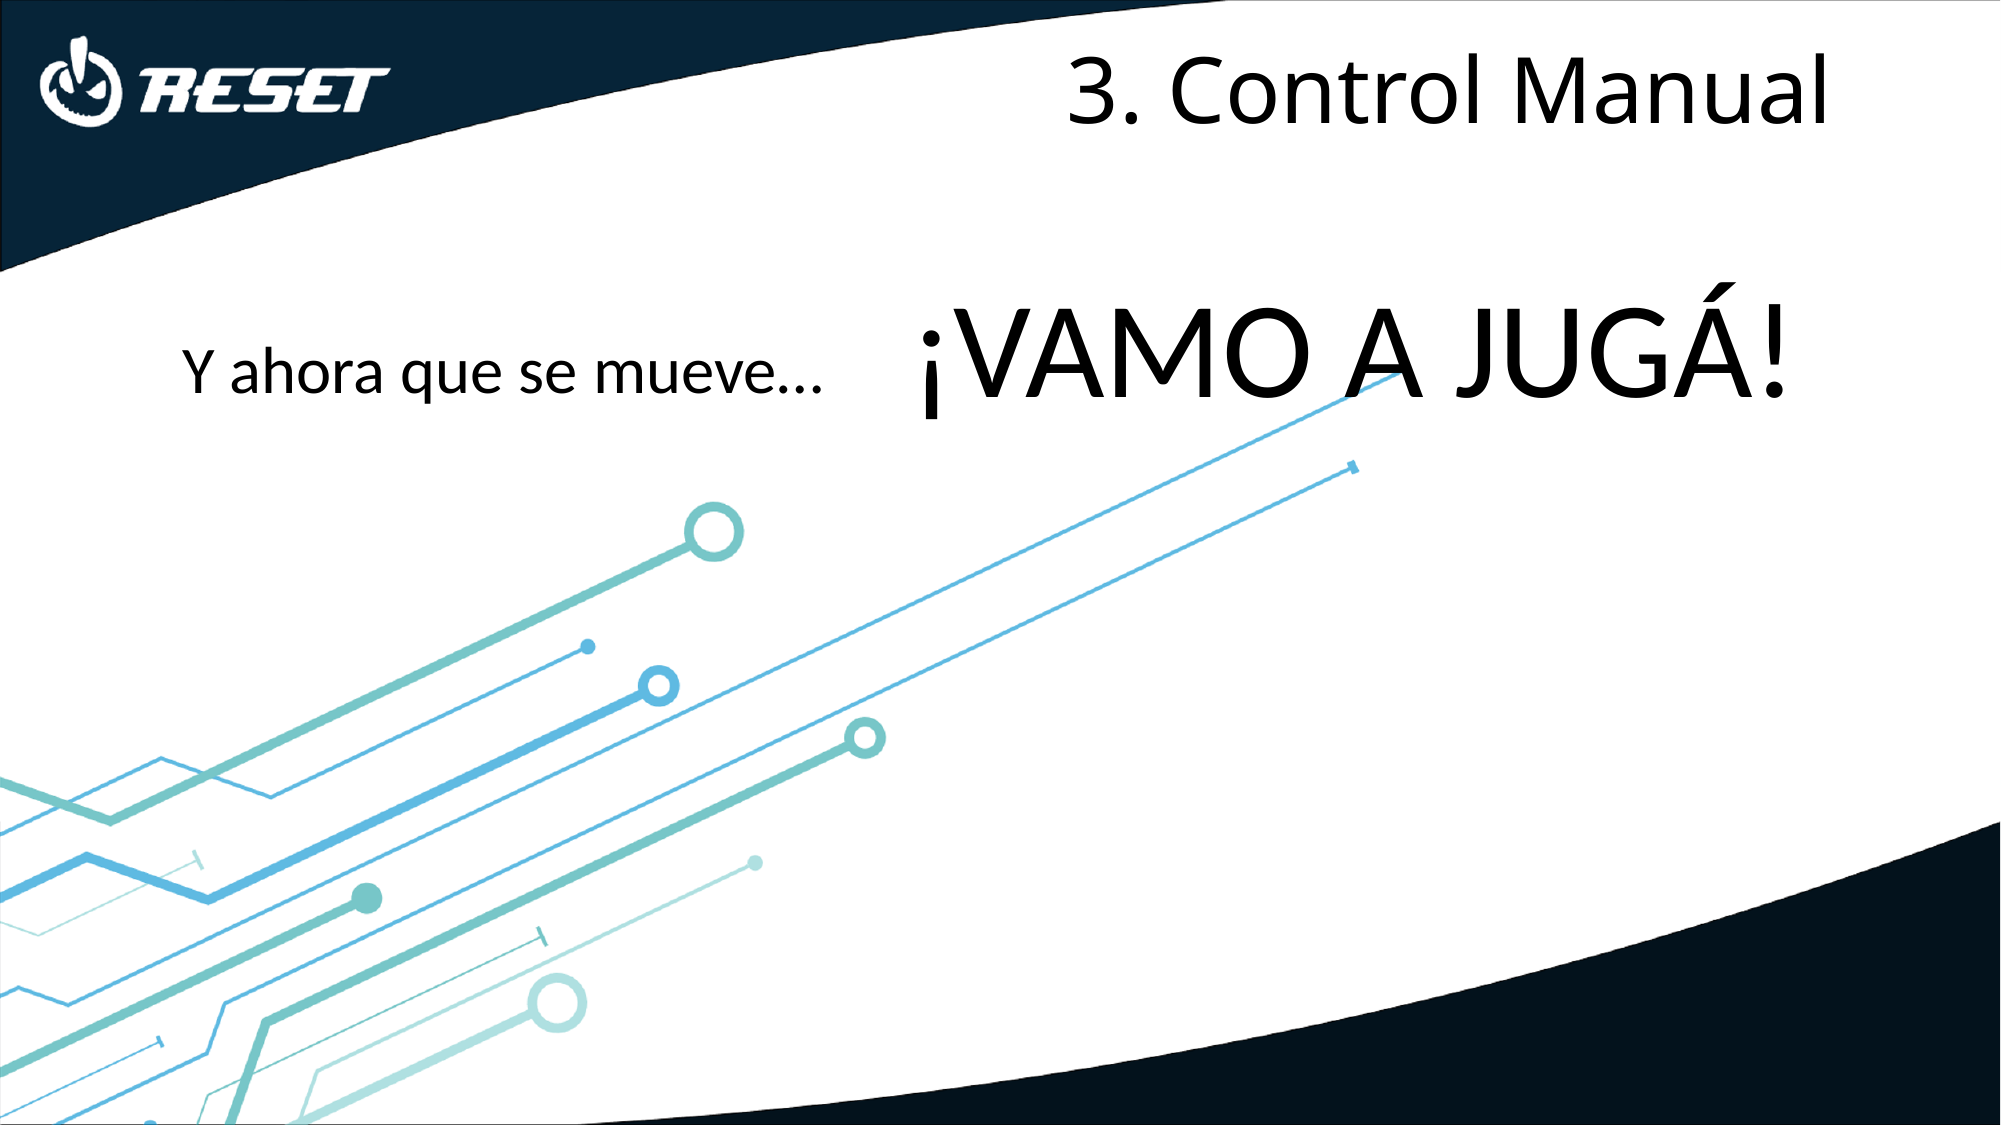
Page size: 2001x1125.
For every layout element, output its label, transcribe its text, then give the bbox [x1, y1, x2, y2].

text_box ¡VAMO A JUGÁ! [894, 252, 2000, 432]
picture [0, 0, 2001, 1125]
text_box 3. Control Manual [714, 37, 1848, 150]
text_box Y ahora que se mueve… [167, 319, 894, 415]
